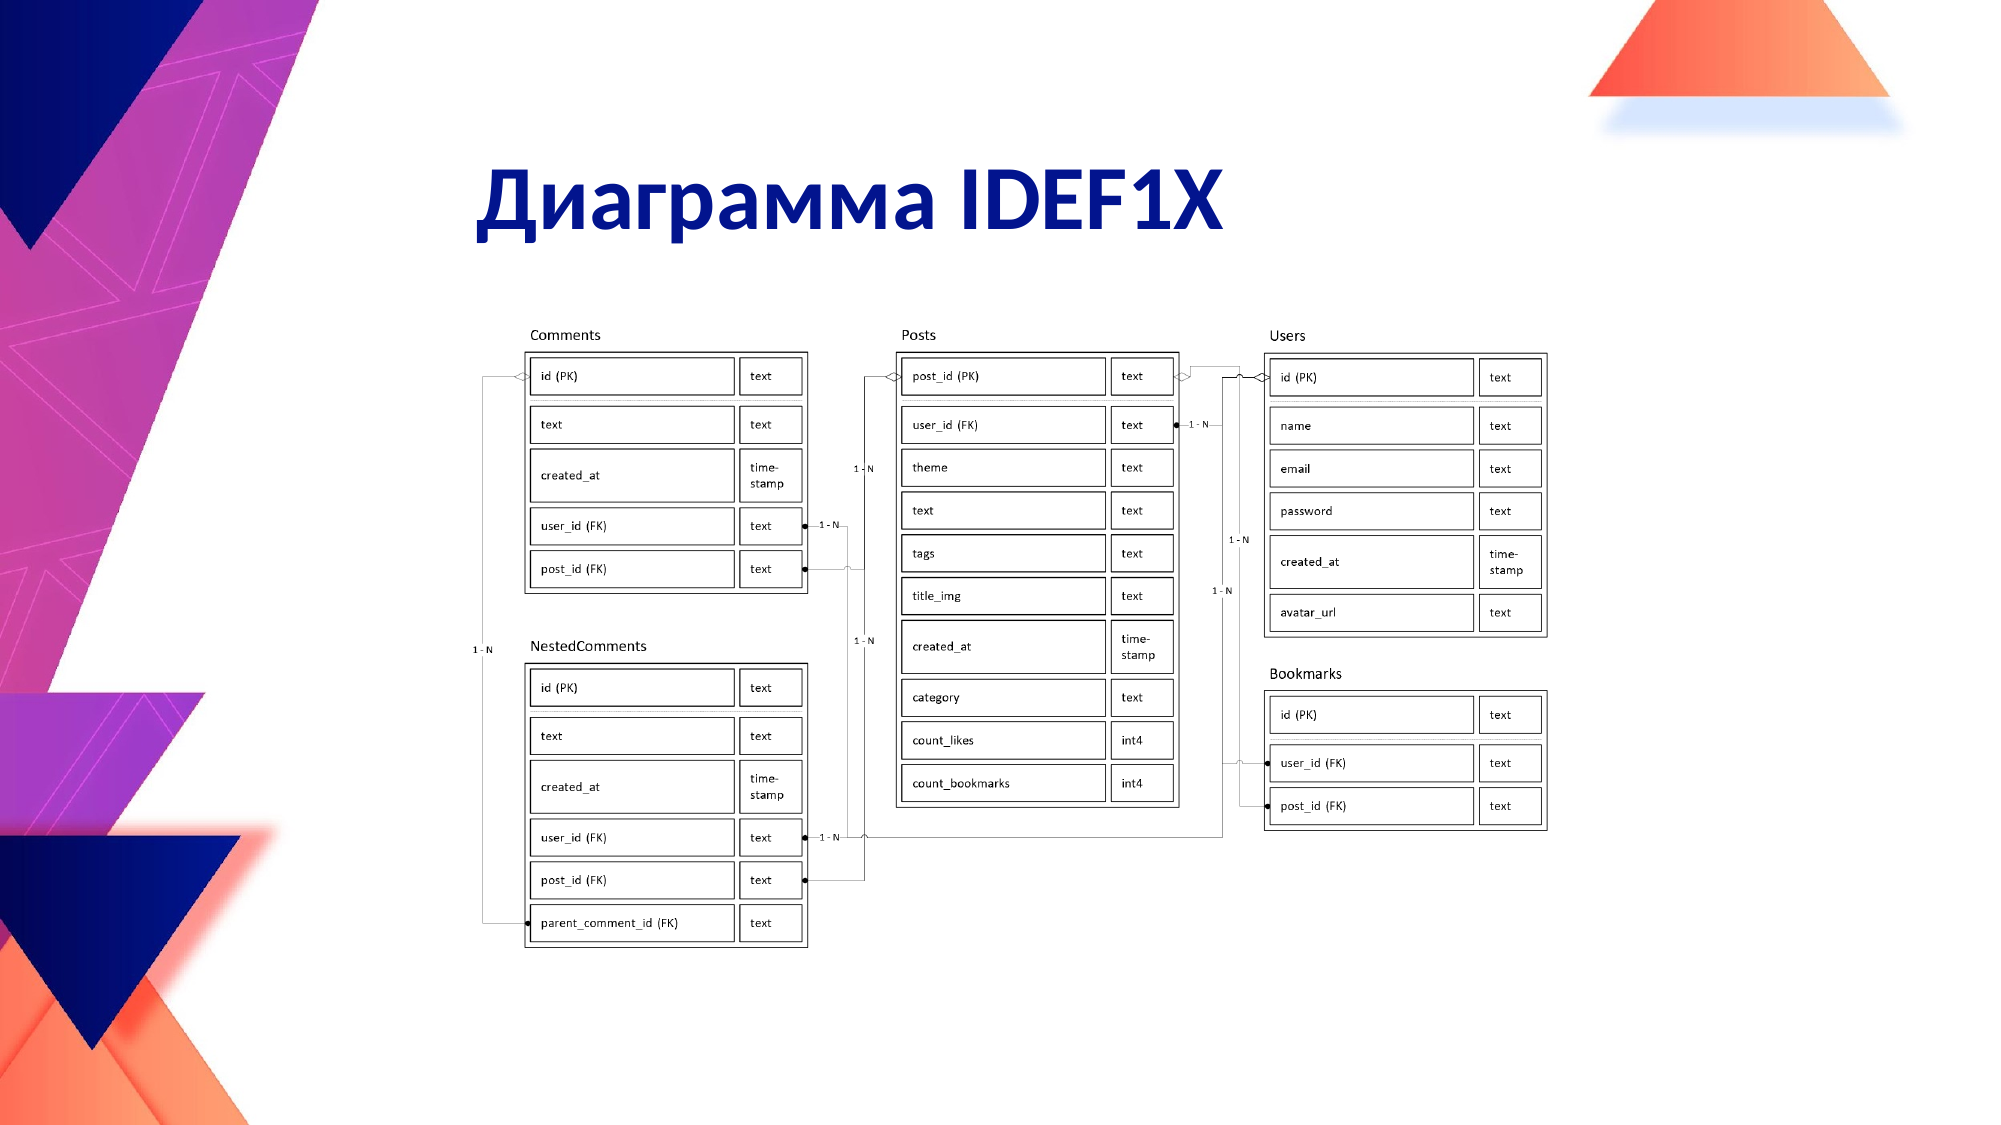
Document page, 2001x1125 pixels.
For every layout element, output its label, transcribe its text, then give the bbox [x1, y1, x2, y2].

picture [0, 0, 2000, 1125]
title Диаграмма IDEF1X [461, 129, 1798, 272]
